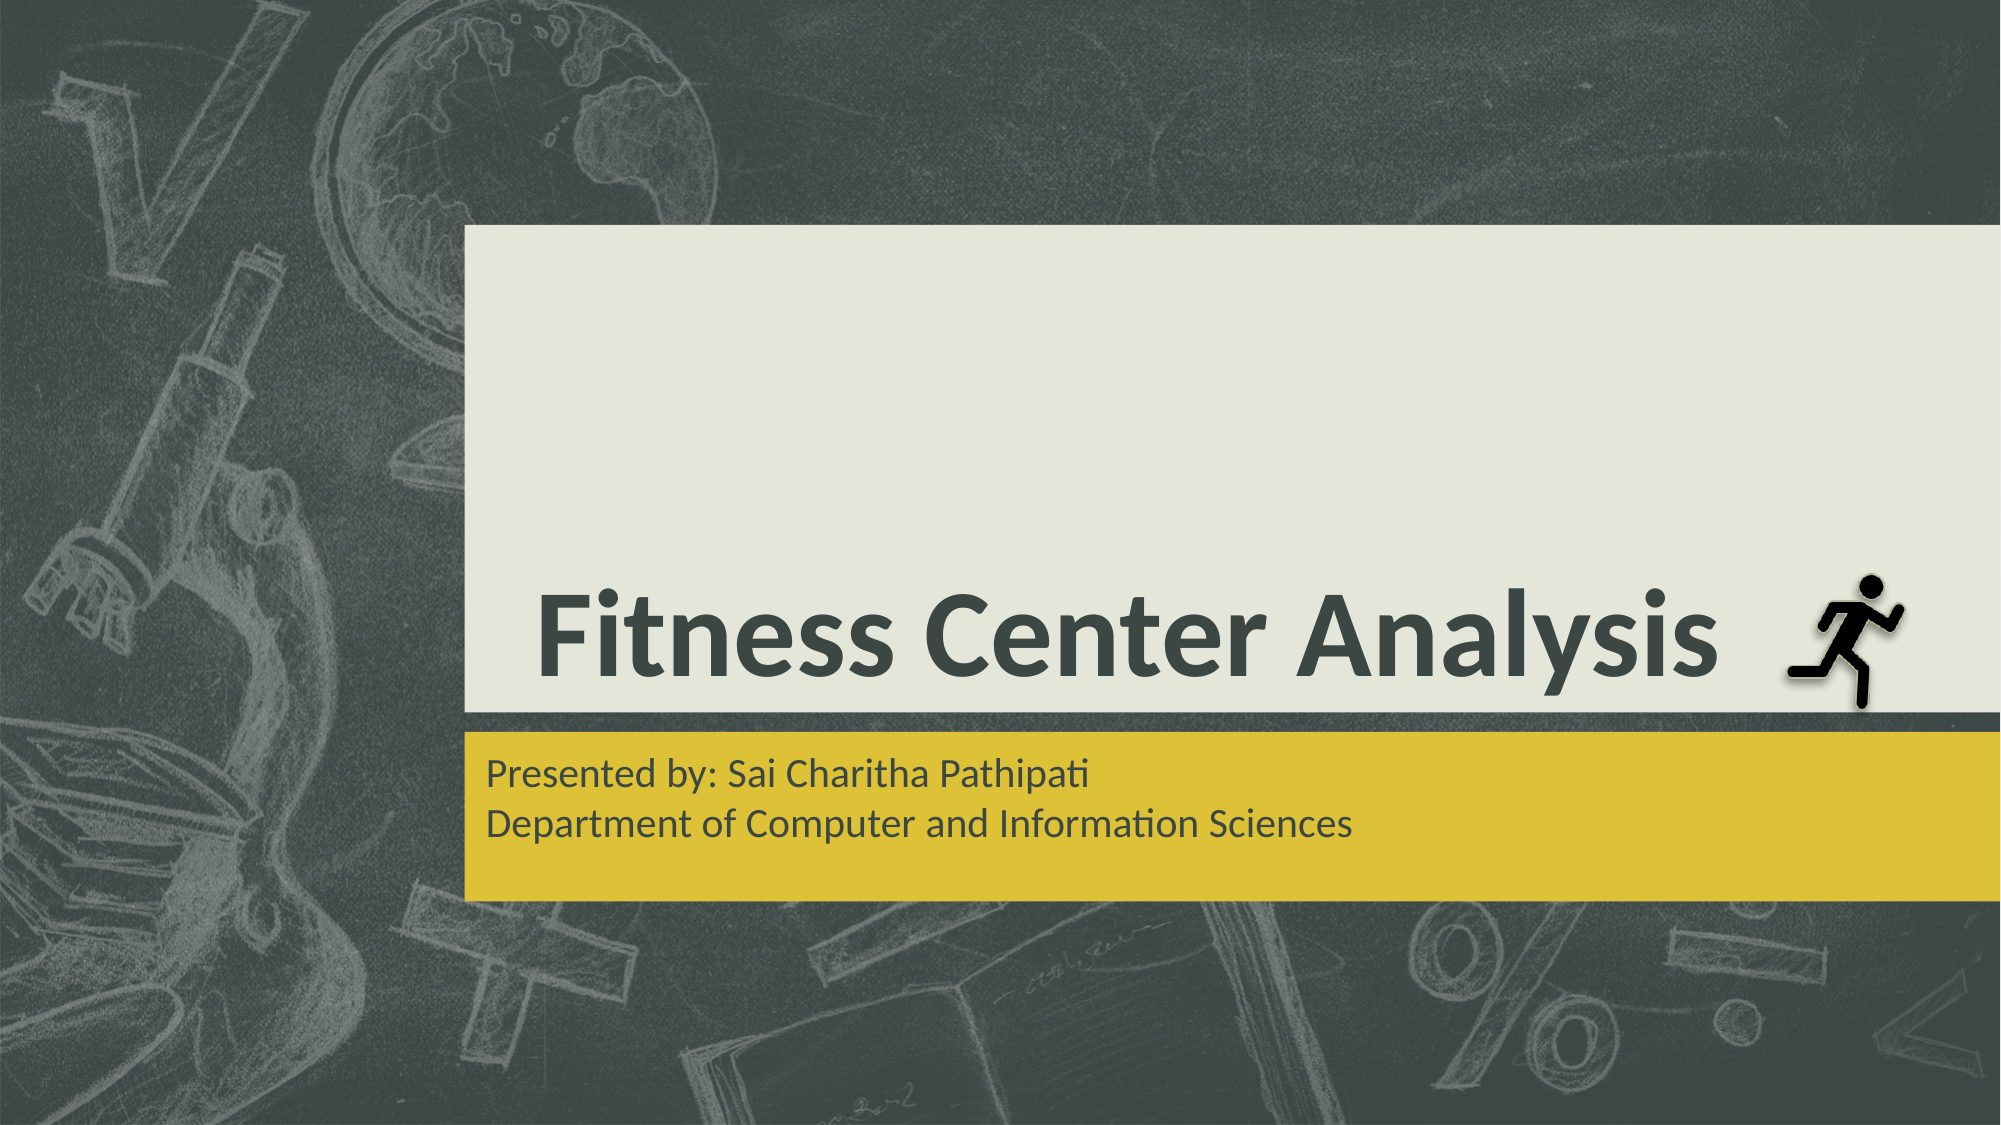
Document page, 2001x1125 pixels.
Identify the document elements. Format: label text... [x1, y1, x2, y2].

title Fitness Center Analysis [520, 318, 1916, 711]
text_box Presented by: Sai Charitha Pathipati Department of Computer and Information Sciences [471, 738, 2000, 853]
picture [0, 0, 2001, 1125]
